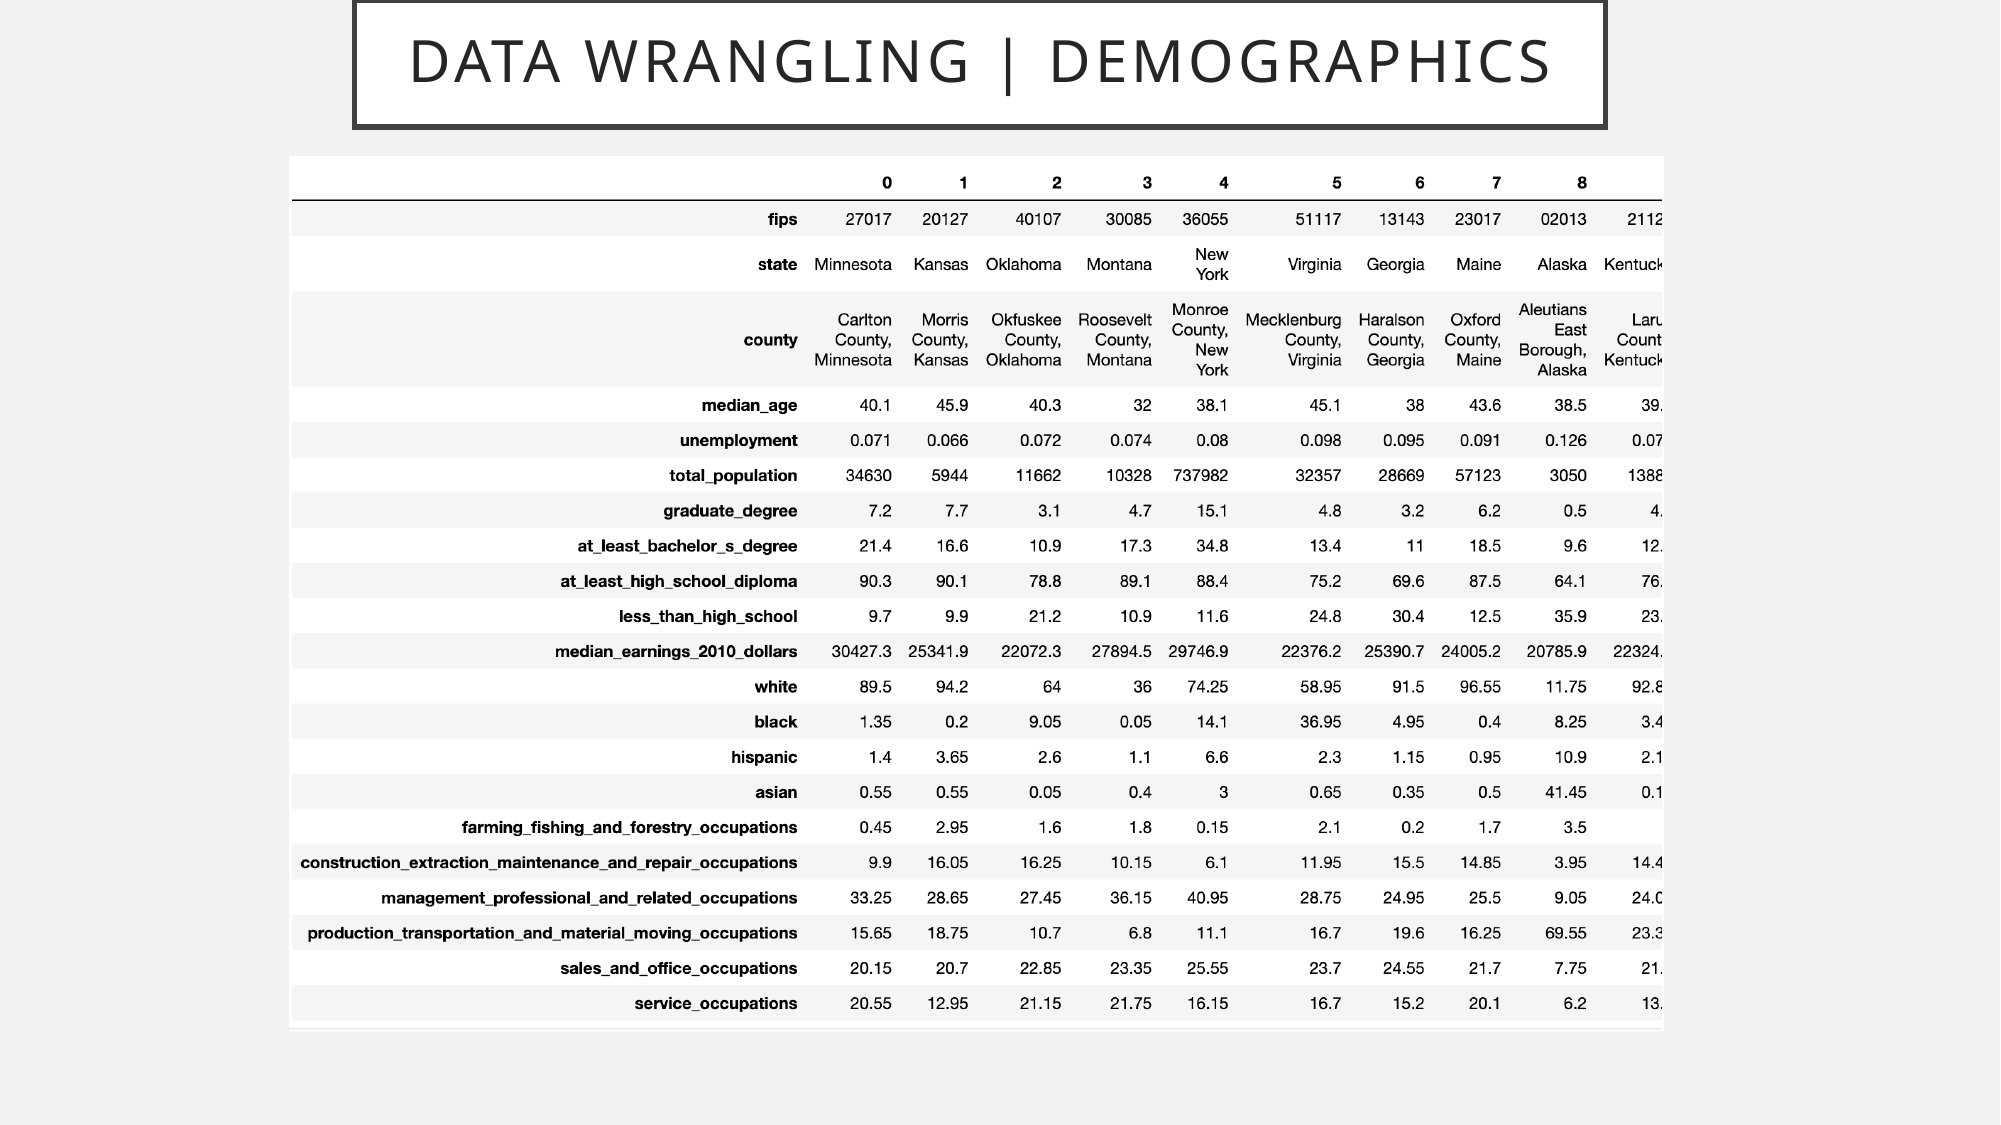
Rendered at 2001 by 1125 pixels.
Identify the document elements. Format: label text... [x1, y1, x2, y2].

title DATA Wrangling | demographics [352, 0, 1608, 130]
picture [289, 156, 1664, 1033]
